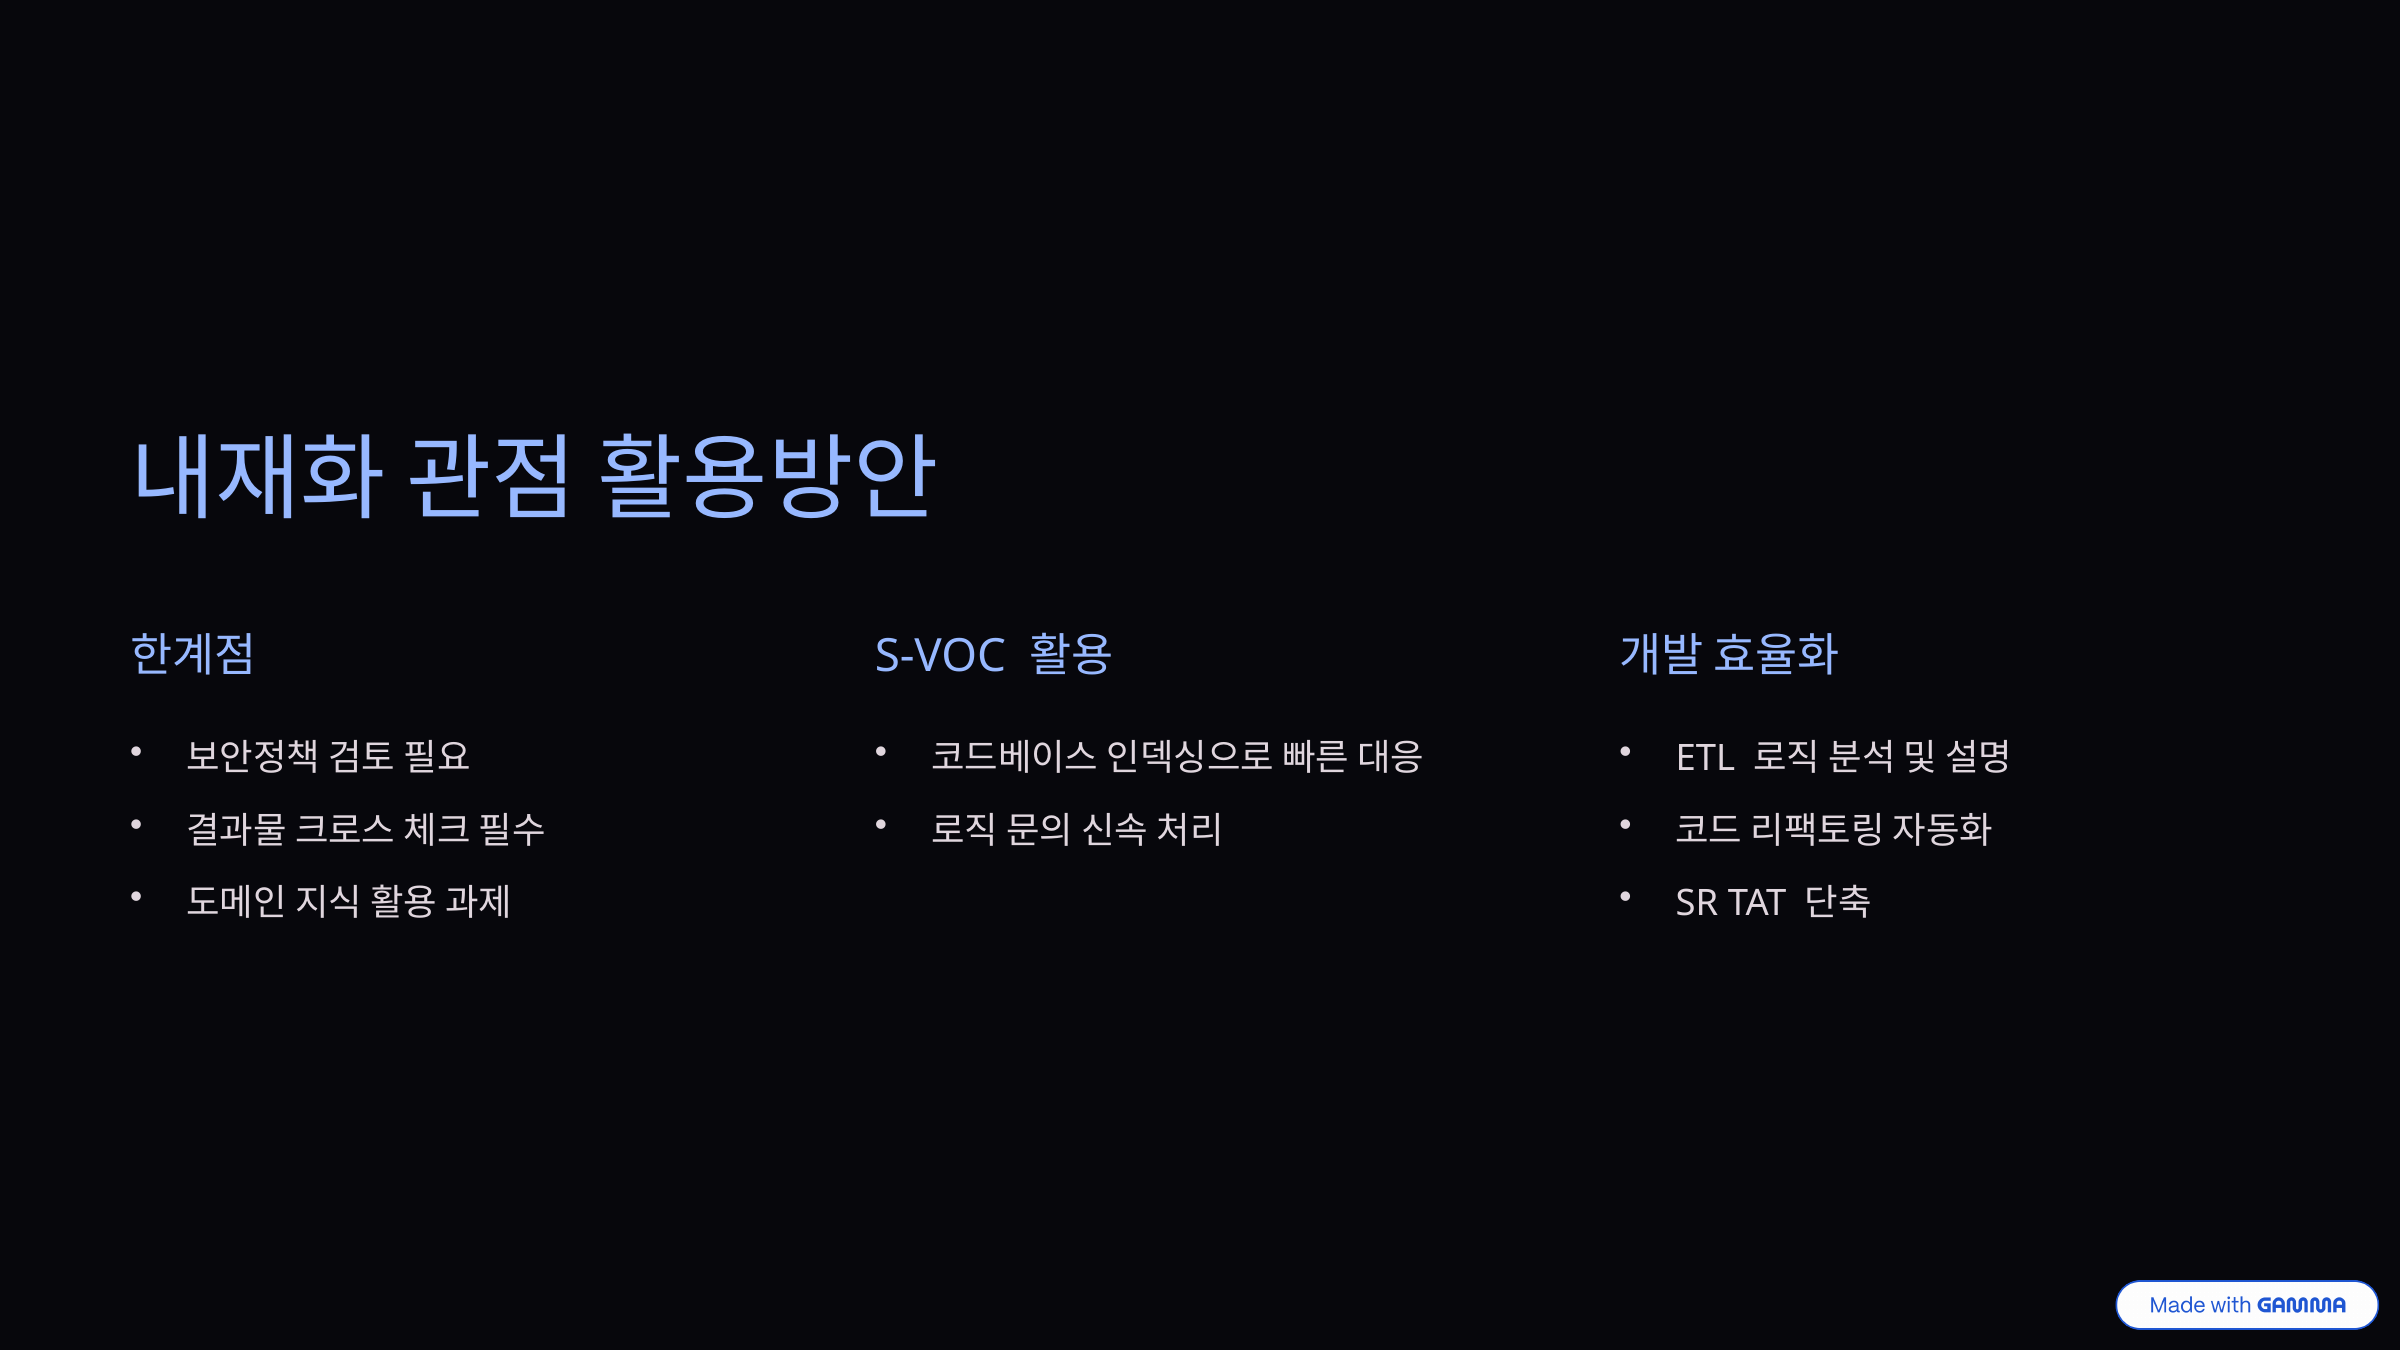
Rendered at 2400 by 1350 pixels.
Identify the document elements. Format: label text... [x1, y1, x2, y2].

text_box 로직 문의 신속 처리 [874, 790, 1528, 851]
text_box 결과물 크로스 체크 필수 [130, 790, 783, 851]
text_box 보안정책 검토 필요 [130, 718, 783, 778]
text_box 코드 리팩토링 자동화 [1619, 790, 2272, 851]
text_box SR TAT 단축 [1619, 863, 2272, 923]
text_box 개발 효율화 [1619, 623, 2085, 682]
text_box ETL 로직 분석 및 설명 [1619, 718, 2272, 778]
text_box 코드베이스 인덱싱으로 빠른 대응 [874, 718, 1528, 778]
text_box 한계점 [130, 623, 596, 682]
text_box 도메인 지식 활용 과제 [130, 863, 783, 923]
text_box 내재화 관점 활용방안 [130, 413, 1061, 531]
text_box S-VOC 활용 [874, 623, 1340, 682]
picture [2106, 1271, 2389, 1339]
